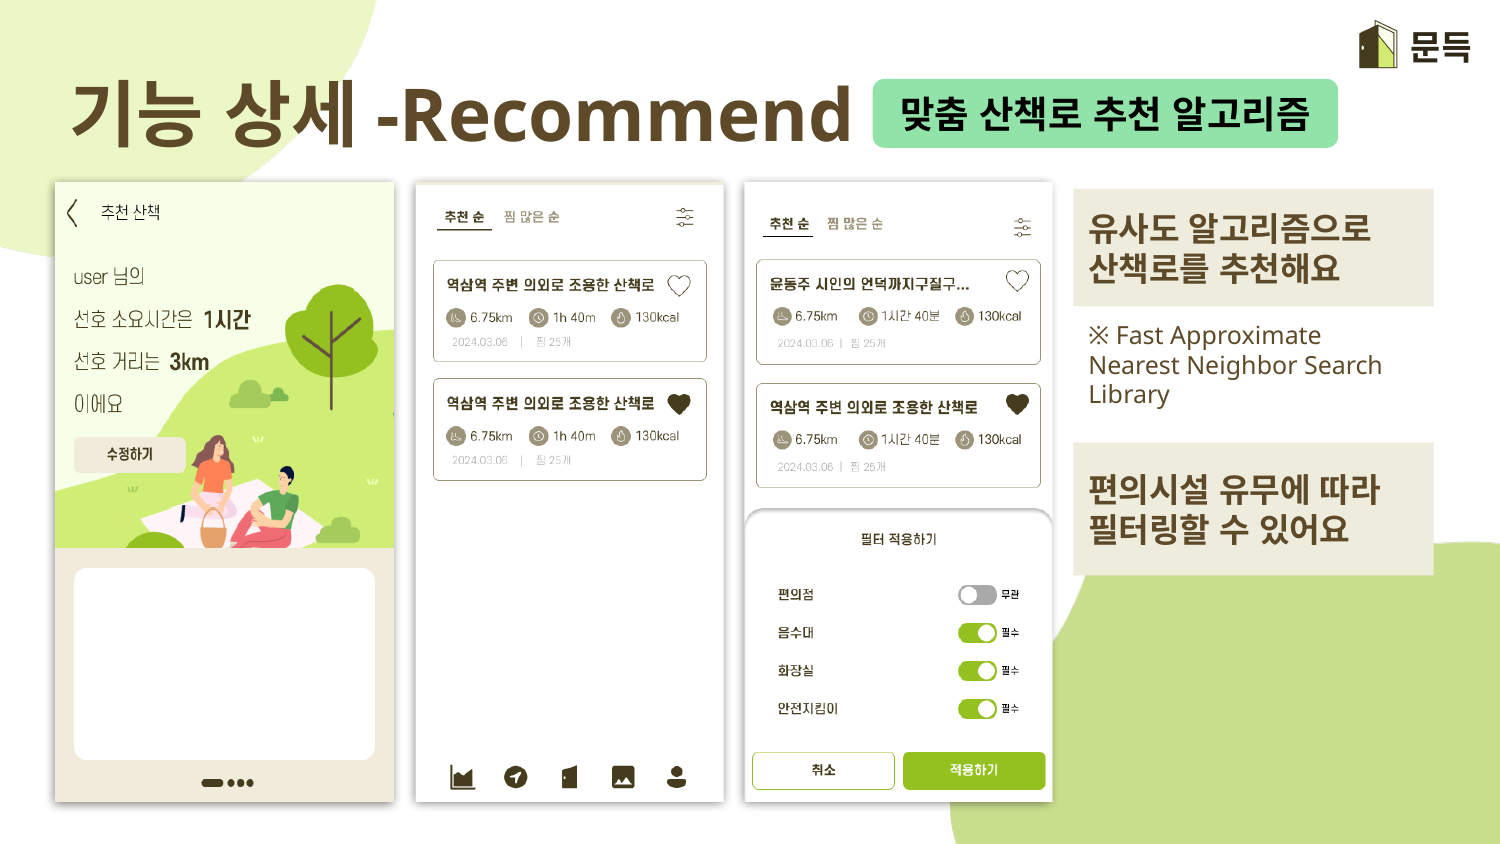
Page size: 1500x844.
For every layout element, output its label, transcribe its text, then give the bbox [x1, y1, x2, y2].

text_box 유사도 알고리즘으로 산책로를 추천해요 [1073, 188, 1434, 304]
text_box ※ Fast Approximate Nearest Neighbor Search Library [1073, 304, 1434, 424]
text_box 편의시설 유무에 따라 필터링할 수 있어요 [1073, 442, 1434, 483]
picture [0, 0, 404, 802]
text_box 기능 상세-Recommend [407, 53, 882, 148]
picture [1358, 18, 1492, 88]
text_box 맞춤 산책로 추천 알고리즘 [872, 78, 1339, 148]
picture [415, 181, 724, 802]
picture [744, 181, 1500, 844]
